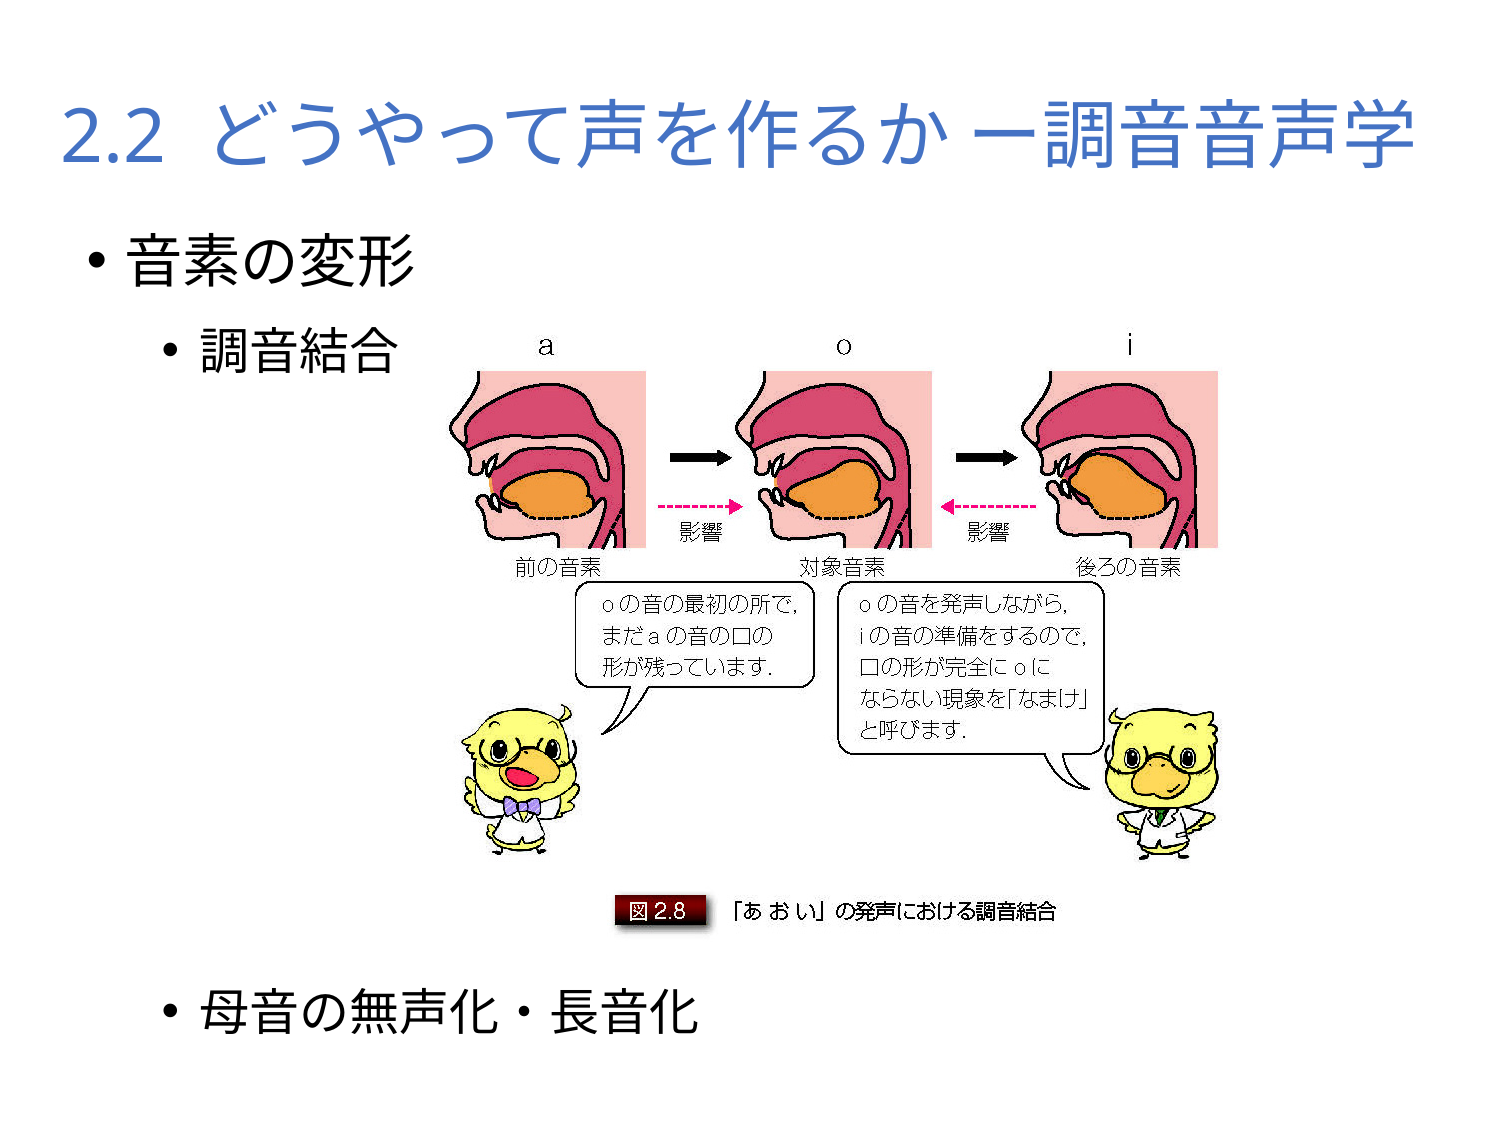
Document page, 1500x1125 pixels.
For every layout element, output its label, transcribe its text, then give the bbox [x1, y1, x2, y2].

picture [423, 310, 1245, 946]
title 2.2 どうやって声を作るか ー調音音声学 [45, 59, 1459, 218]
list 音素の変形 調音結合 母音の無声化・長音化 [71, 217, 1393, 1060]
